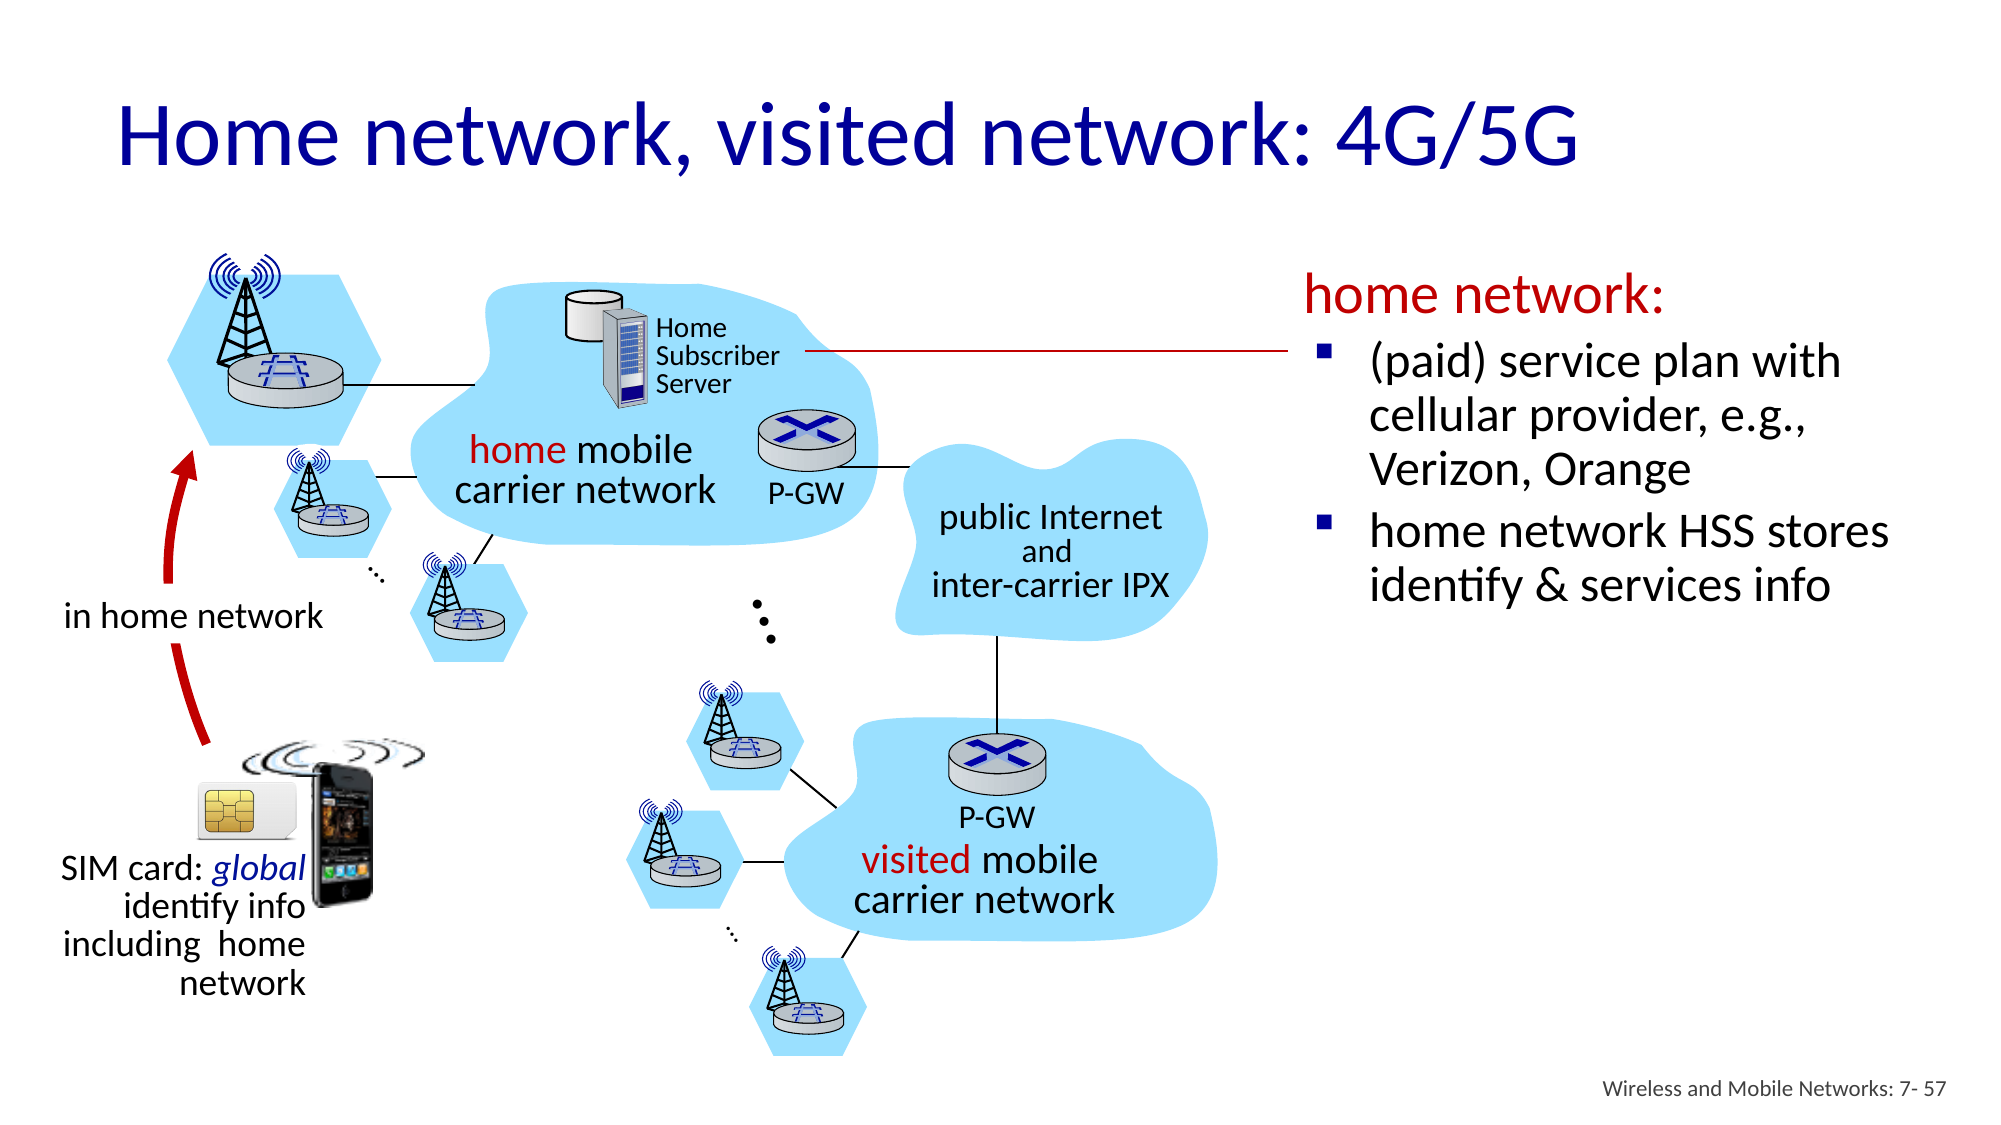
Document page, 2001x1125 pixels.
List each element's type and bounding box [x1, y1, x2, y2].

text_box [25, 246, 1954, 1056]
title [101, 62, 1901, 210]
slide_number [1512, 1056, 1963, 1117]
